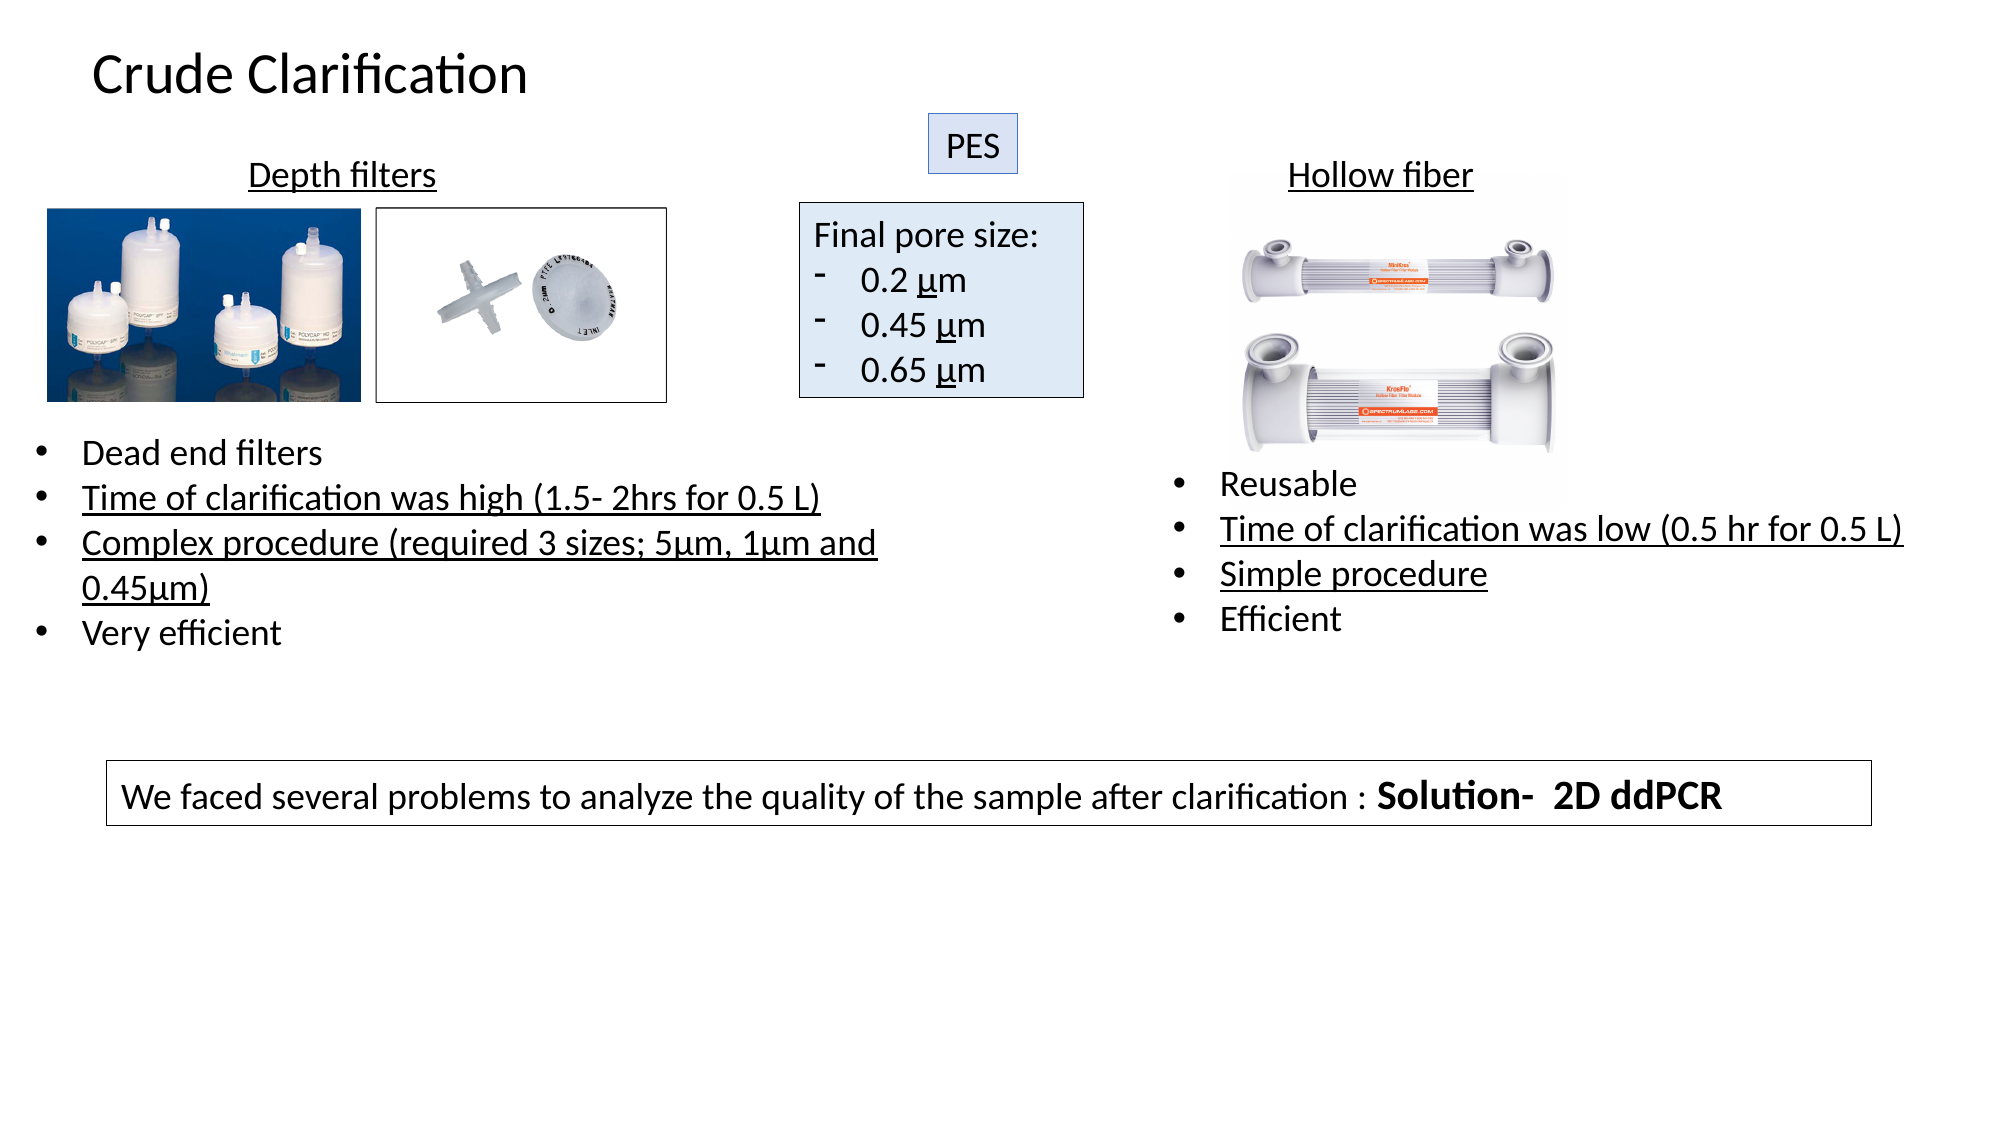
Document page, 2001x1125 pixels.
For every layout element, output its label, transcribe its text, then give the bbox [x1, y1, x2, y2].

picture [47, 207, 667, 403]
text_box Dead end filters Time of clarification was high (1.5- 2hrs for 0.5 L) Complex procedure (required 3 sizes; 5µm, 1µm and 0.45µm) Very efficient [20, 420, 989, 661]
text_box Depth filters [233, 142, 481, 202]
text_box Final pore size: 0.2 µm 0.45 µm 0.65 µm [799, 202, 1084, 398]
text_box We faced several problems to analyze the quality of the sample after clarification : Solution- 2D ddPCR [106, 760, 1872, 826]
text_box PES [928, 113, 1018, 174]
text_box Crude Clarification [78, 27, 727, 113]
picture [1228, 172, 1566, 510]
text_box Reusable Time of clarification was low (0.5 hr for 0.5 L) Simple procedure Efficient [1158, 452, 2000, 647]
text_box Hollow fiber [1273, 142, 1521, 172]
